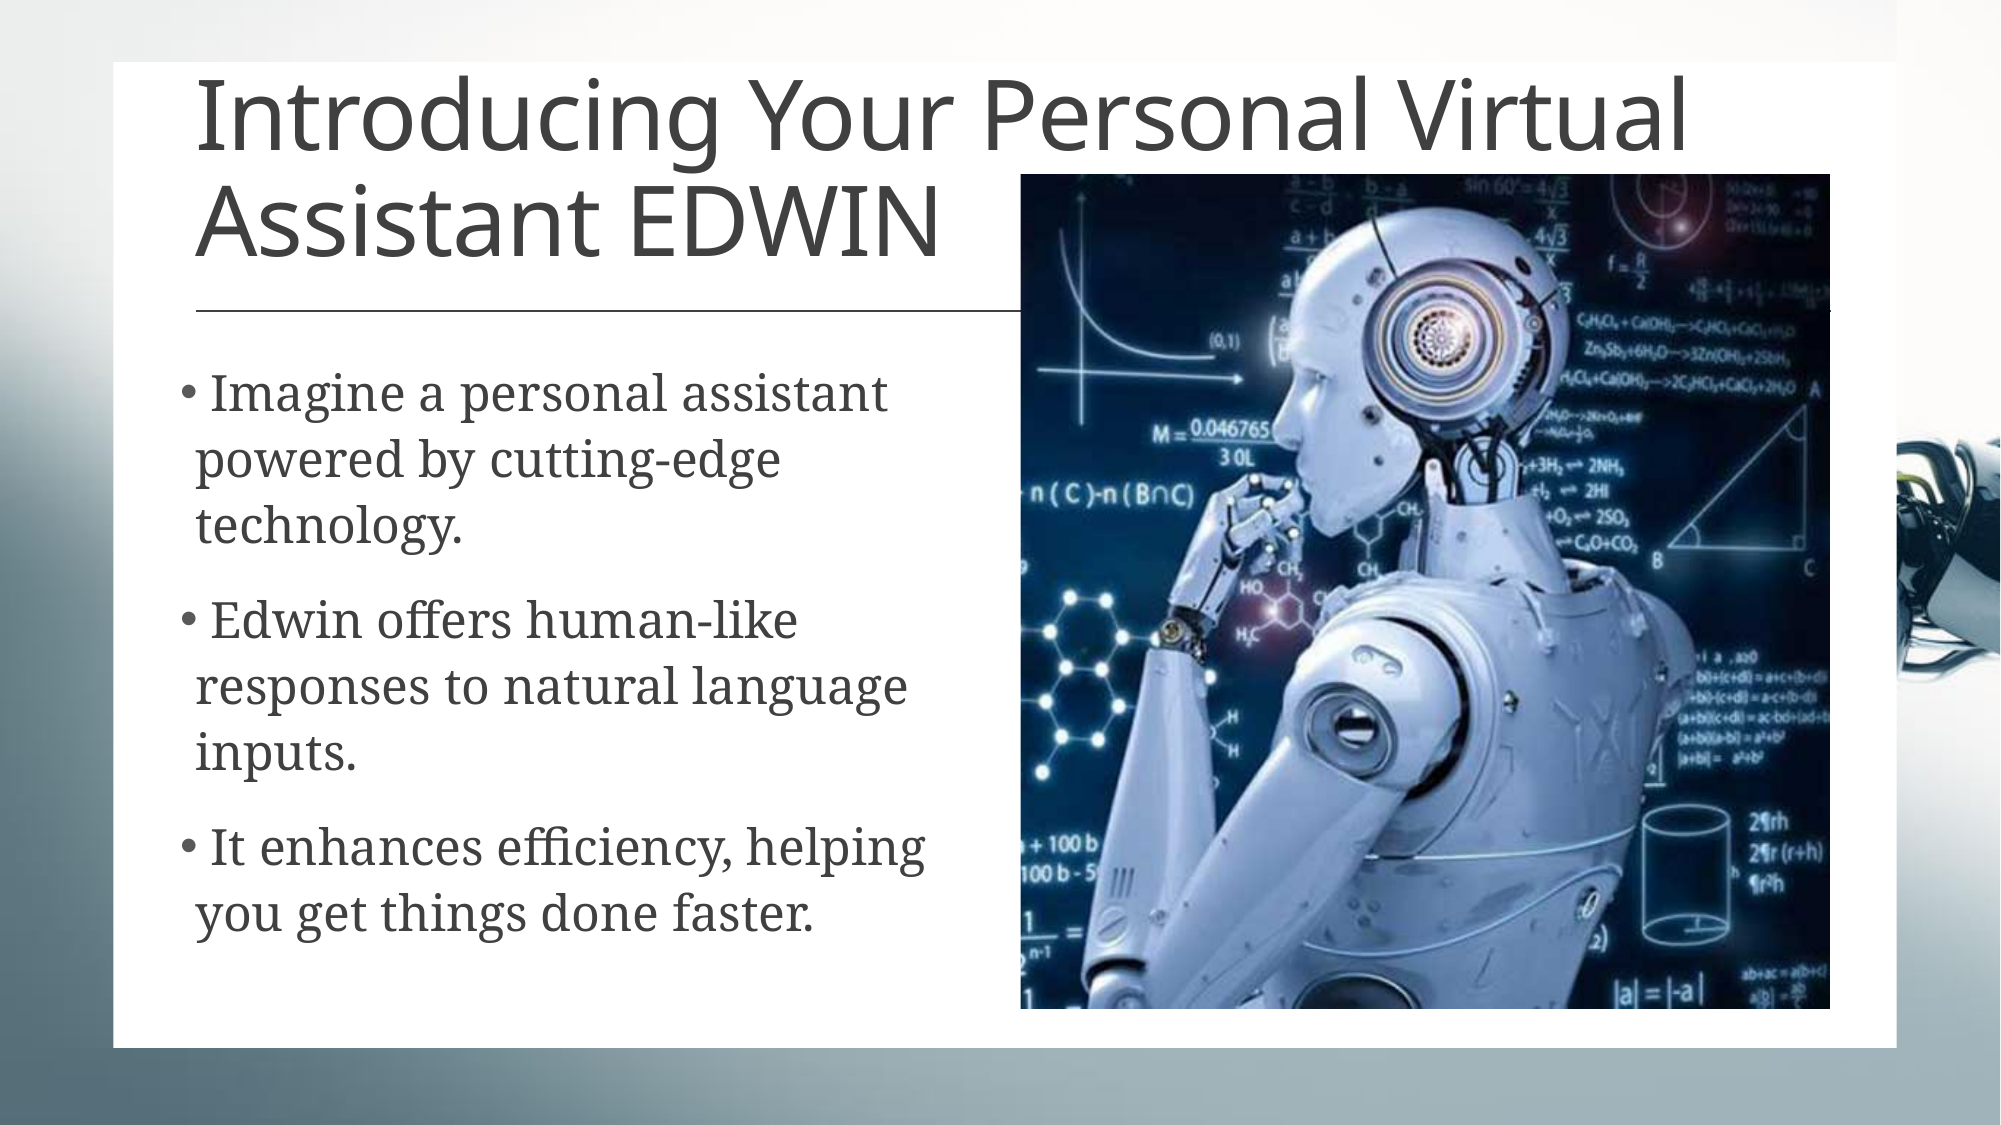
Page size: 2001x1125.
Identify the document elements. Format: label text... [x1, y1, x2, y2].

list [1019, 173, 1831, 1009]
title Introducing Your Personal Virtual Assistant EDWIN [180, 73, 1830, 285]
picture [0, 0, 2001, 1125]
list Imagine a personal assistant powered by cutting-edge technology. Edwin offers human-like responses to natural language inputs. It enhances efficiency, helping you get things done faster. [180, 347, 942, 963]
